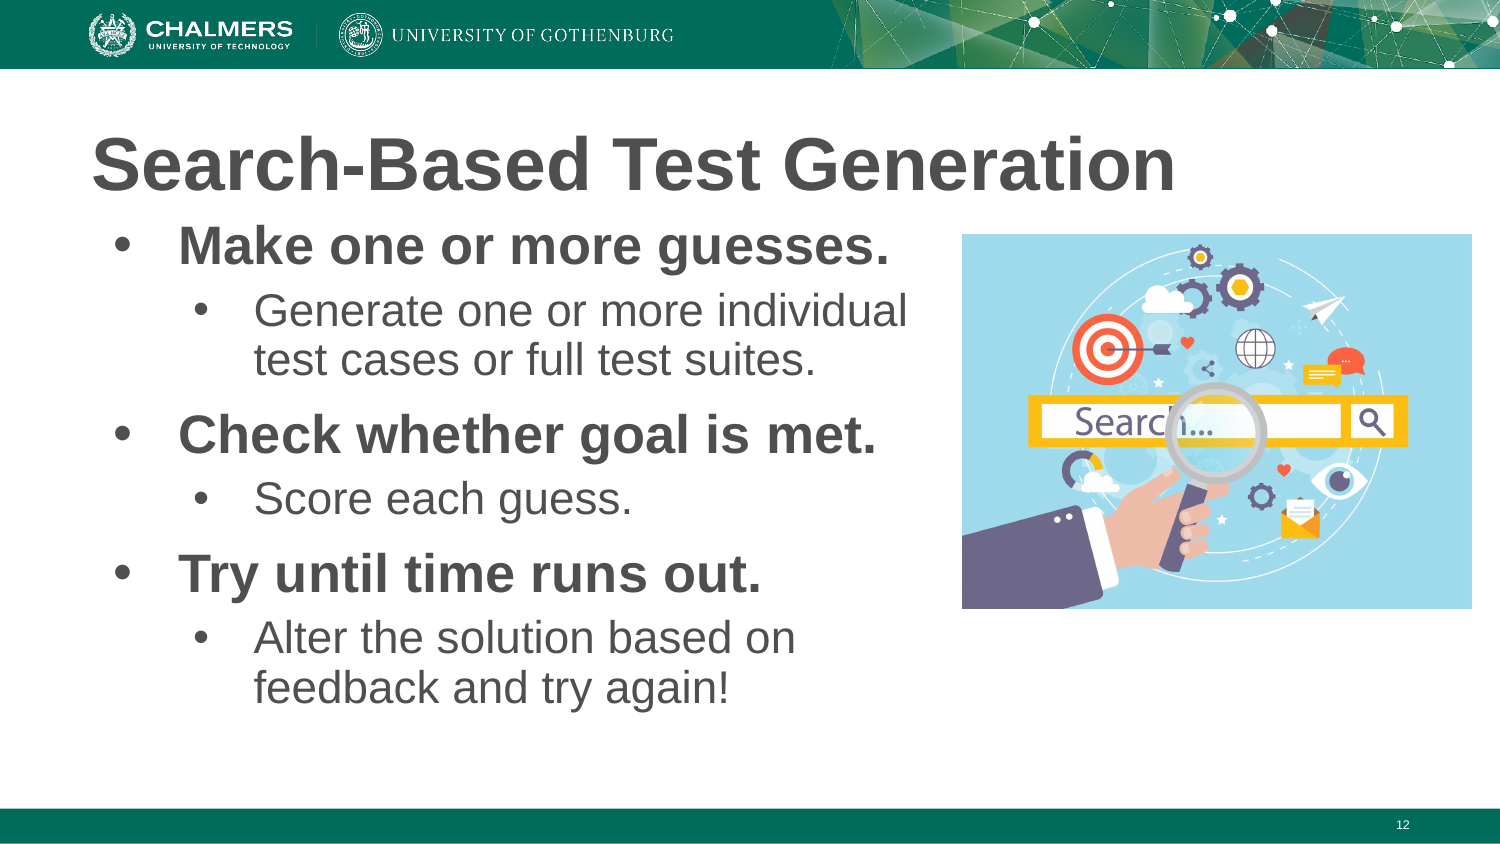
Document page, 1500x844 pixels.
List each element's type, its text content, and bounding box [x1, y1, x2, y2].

slide_number ‹#› [1074, 809, 1425, 844]
picture [759, 0, 1500, 68]
list Make one or more guesses. Generate one or more individual test cases or full test suites. Check whether goal is met. Score each guess. Try until time runs out. Alter the solution based on feedback and try again! [88, 210, 947, 782]
title Search-Based Test Generation [76, 100, 1425, 211]
picture [962, 234, 1472, 610]
picture [64, 0, 696, 85]
